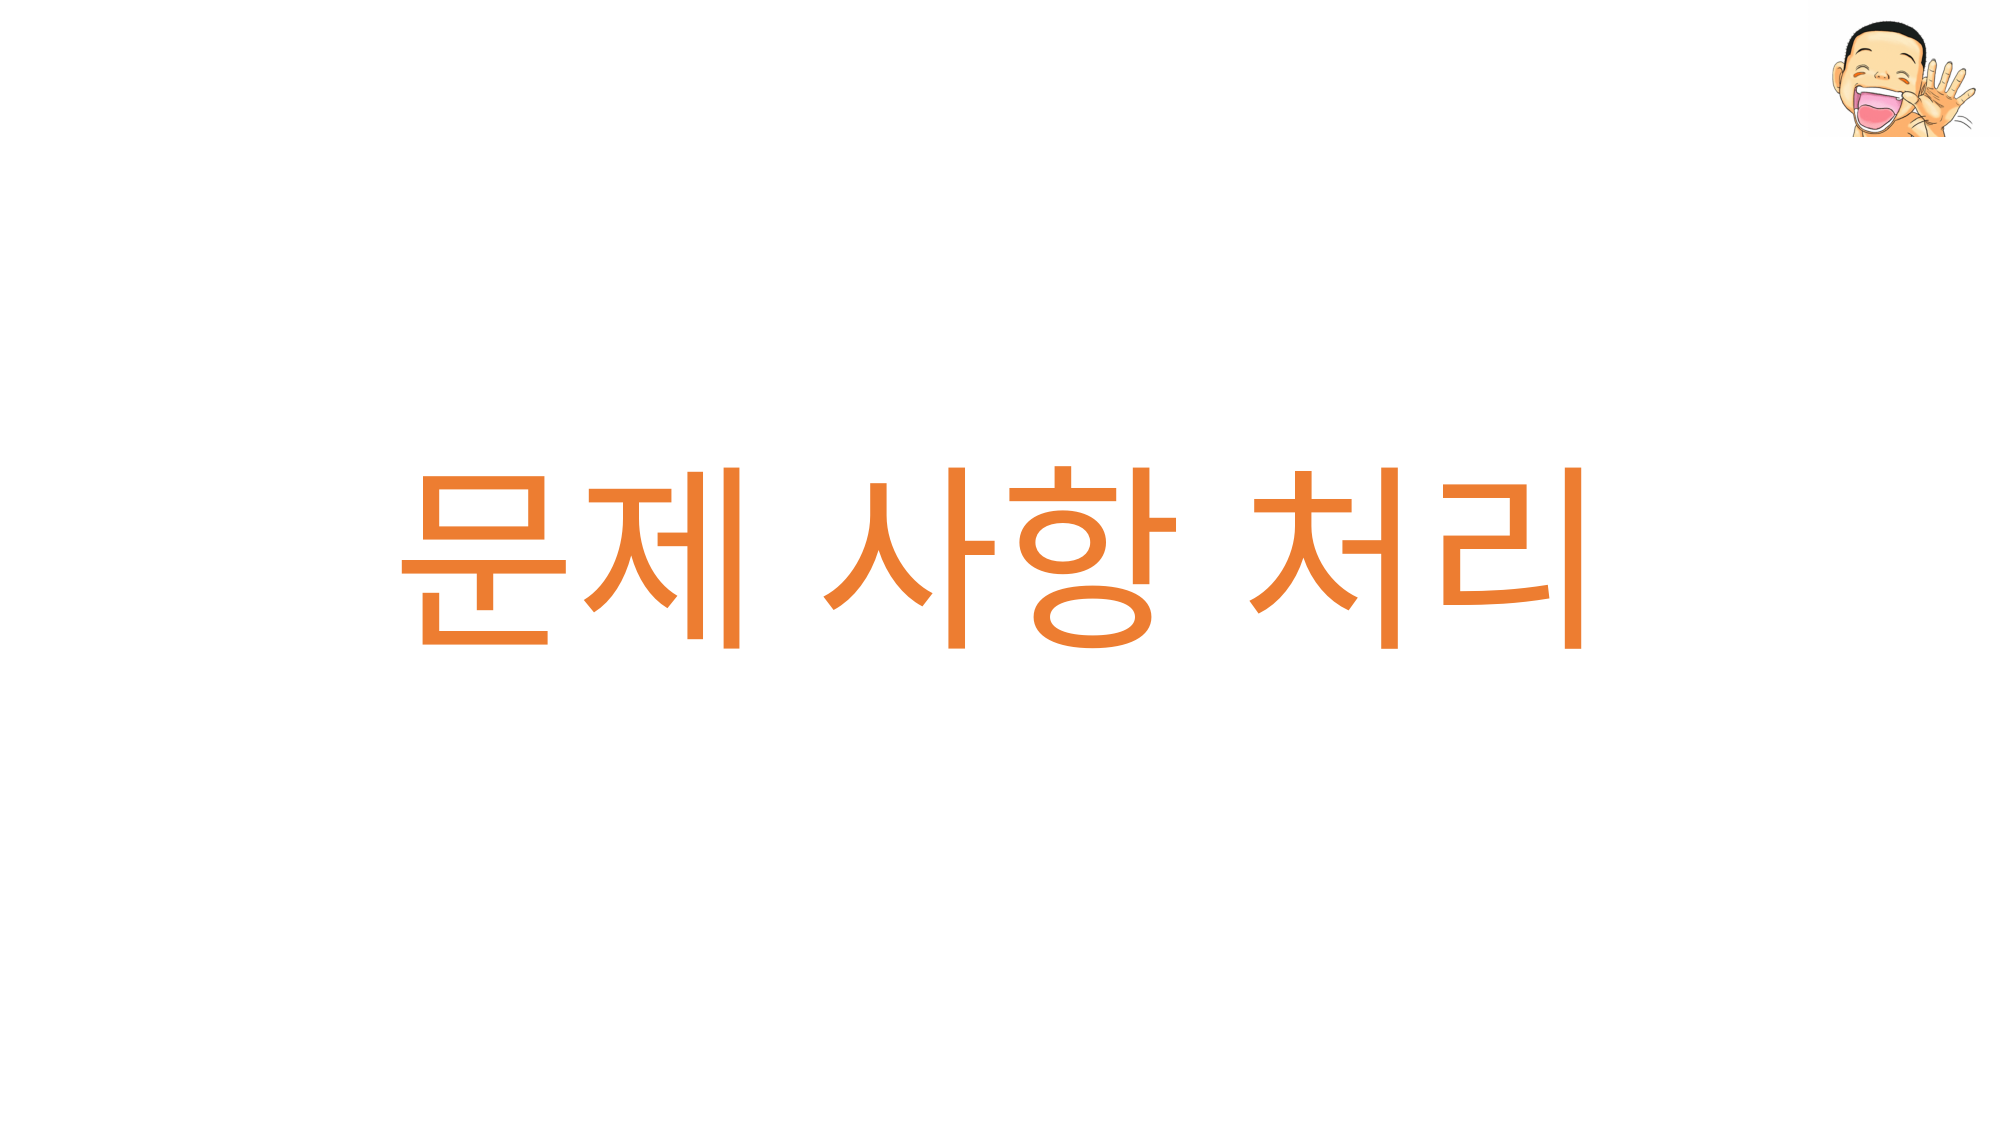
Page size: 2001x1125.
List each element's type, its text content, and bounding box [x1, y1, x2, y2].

text_box 문제 사항 처리 [0, 305, 2000, 681]
picture [1808, 0, 2000, 137]
